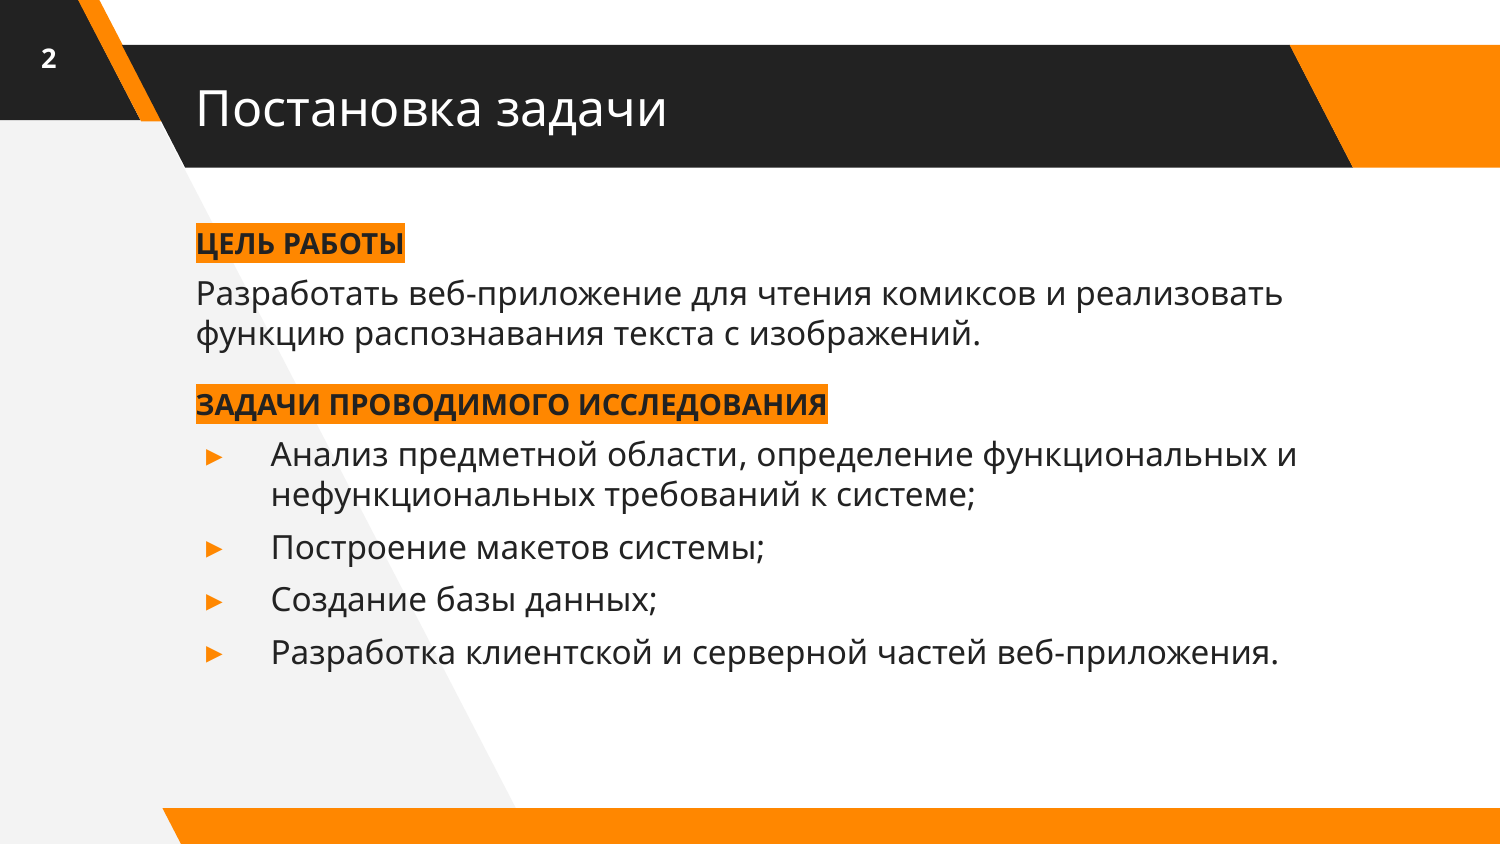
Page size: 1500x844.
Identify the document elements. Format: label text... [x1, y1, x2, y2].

list ЦЕЛЬ РАБОТЫ Разработать веб-приложение для чтения комиксов и реализовать функцию распознавания текста с изображений. [180, 210, 1424, 358]
title Постановка задачи [180, 44, 1424, 168]
list ЗАДАЧИ ПРОВОДИМОГО ИССЛЕДОВАНИЯ Анализ предметной области, определение функциональных и нефункциональных требований к системе; Построение макетов системы; Создание базы данных; Разработка клиентской и серверной частей веб-приложения. [180, 371, 1433, 794]
slide_number 2 [0, 0, 98, 121]
